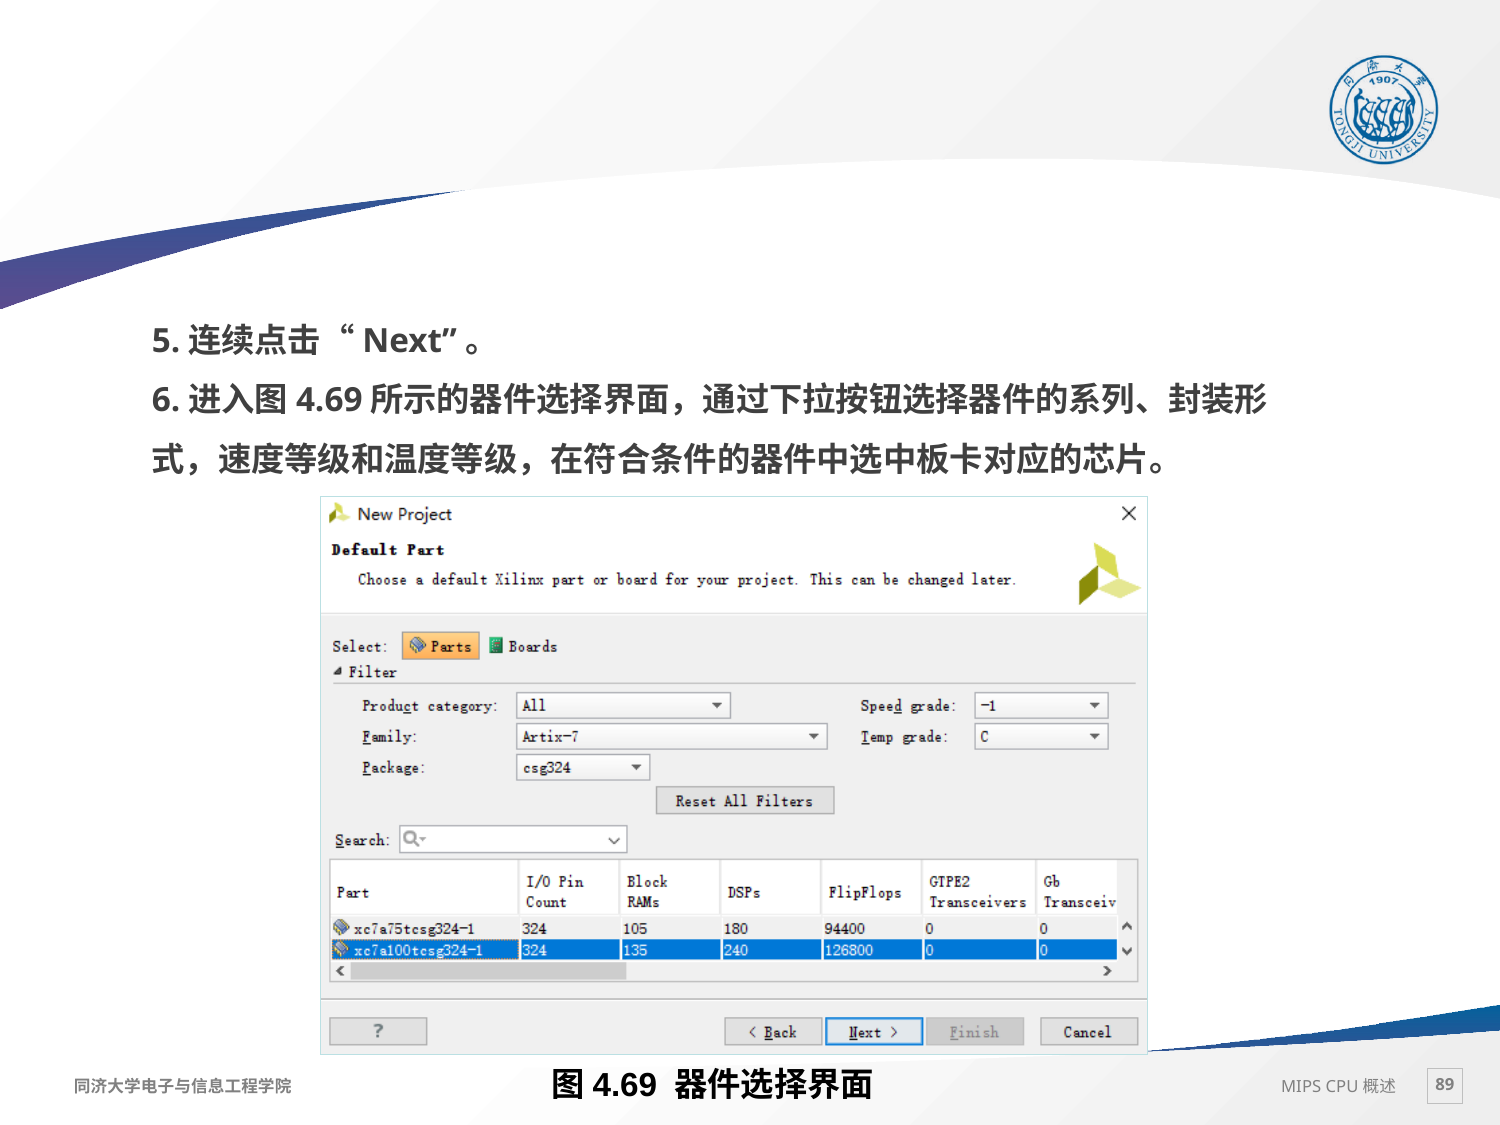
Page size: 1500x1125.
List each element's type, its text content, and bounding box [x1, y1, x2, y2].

picture [1319, 40, 1462, 184]
picture [320, 495, 1148, 1055]
text_box 5.连续点击“Next”。 6.进入图4.69所示的器件选择界面，通过下拉按钮选择器件的系列、封装形式，速度等级和温度等级，在符合条件的器件中选中板卡对应的芯片。 [140, 291, 1329, 486]
text_box 图4.69 器件选择界面 [536, 1063, 933, 1111]
